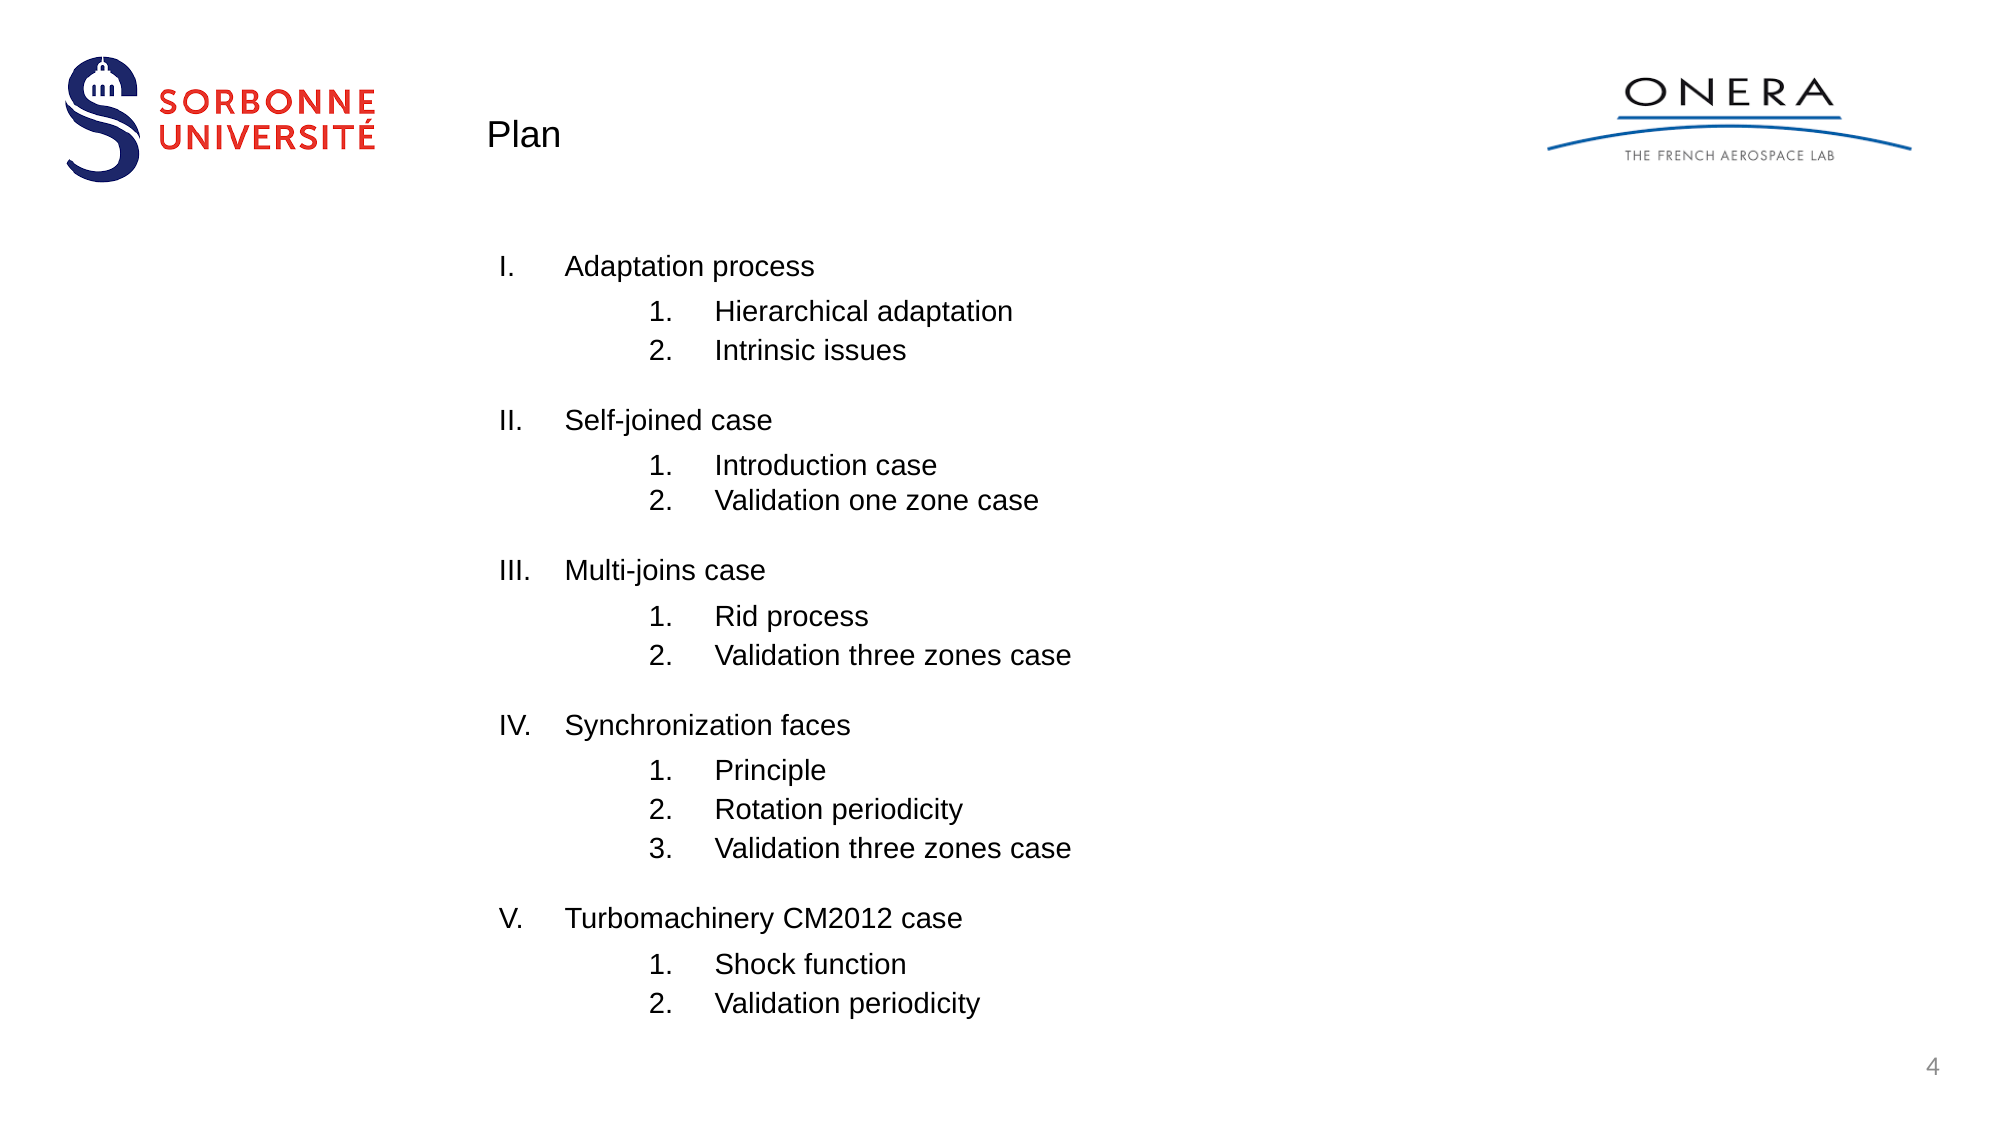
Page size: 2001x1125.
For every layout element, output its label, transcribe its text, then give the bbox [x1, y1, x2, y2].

text_box Adaptation process Hierarchical adaptation Intrinsic issues Self-joined case Introduction case Validation one zone case Multi-joins case Rid process Validation three zones case Synchronization faces Principle Rotation periodicity Validation three zones case Turbomachinery CM2012 case Shock function Validation periodicity [484, 239, 1485, 1027]
text_box 4 [1896, 1034, 1955, 1095]
picture [1535, 50, 1926, 188]
text_box Plan [471, 102, 1472, 163]
picture [51, 50, 388, 188]
